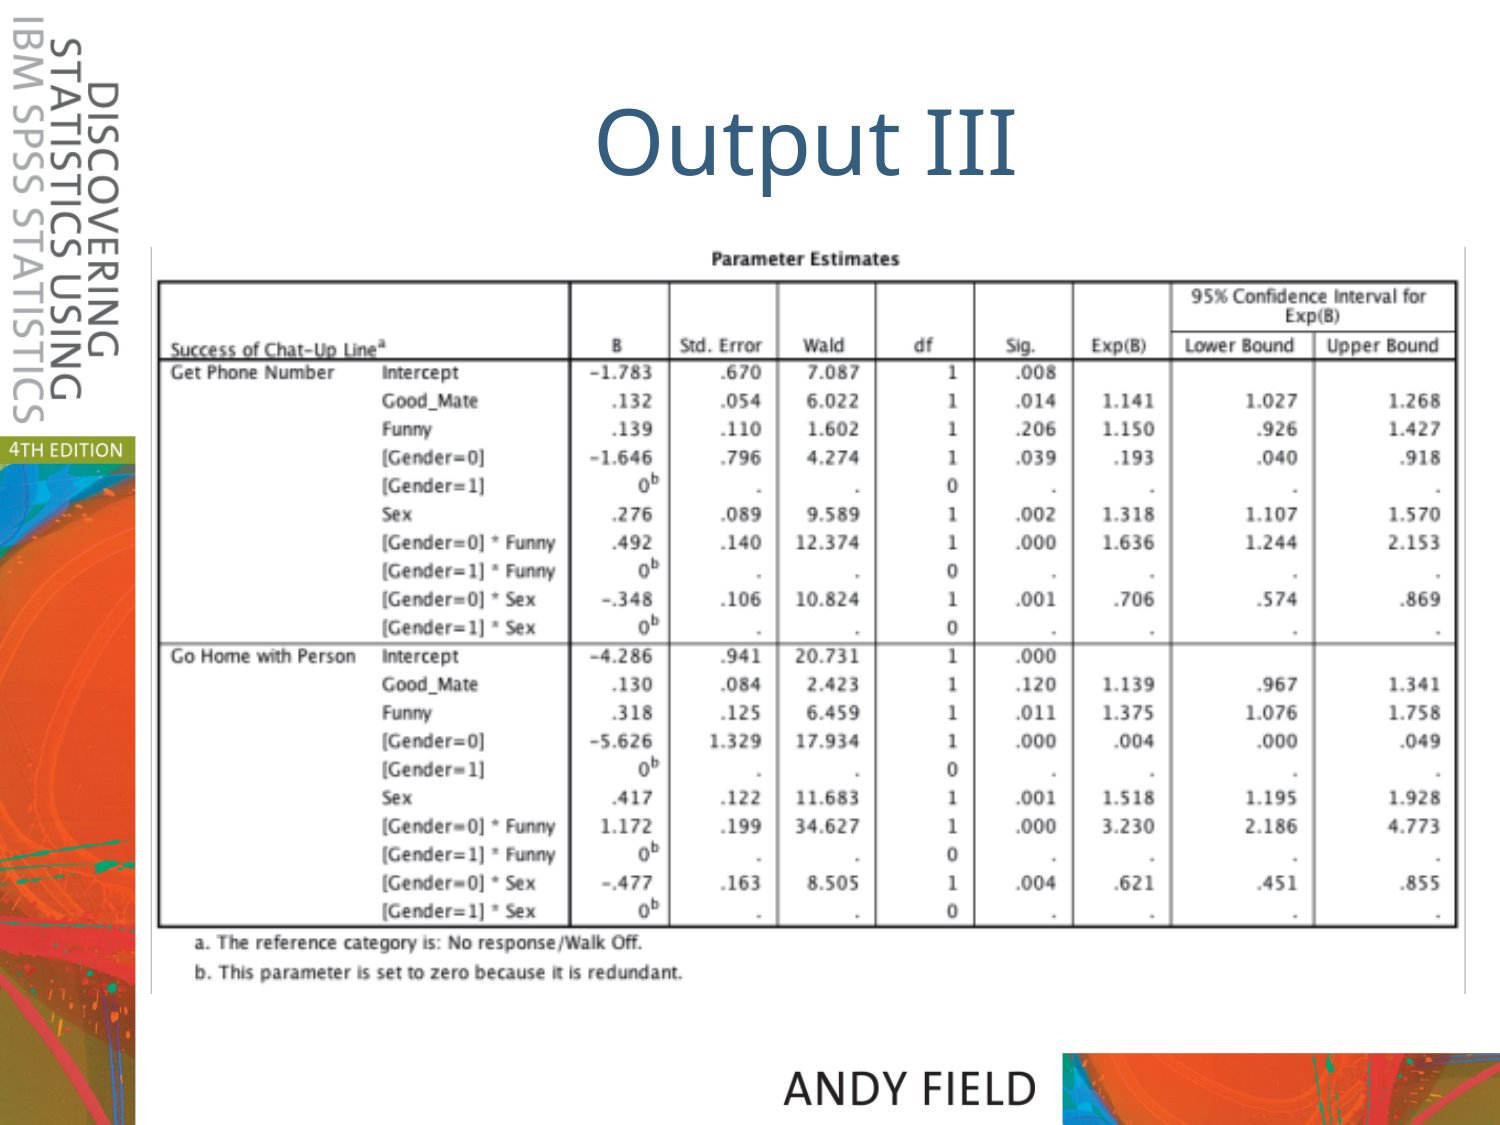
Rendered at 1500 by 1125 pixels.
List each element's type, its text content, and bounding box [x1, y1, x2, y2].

picture [133, 247, 1468, 994]
title Output III [187, 45, 1425, 233]
